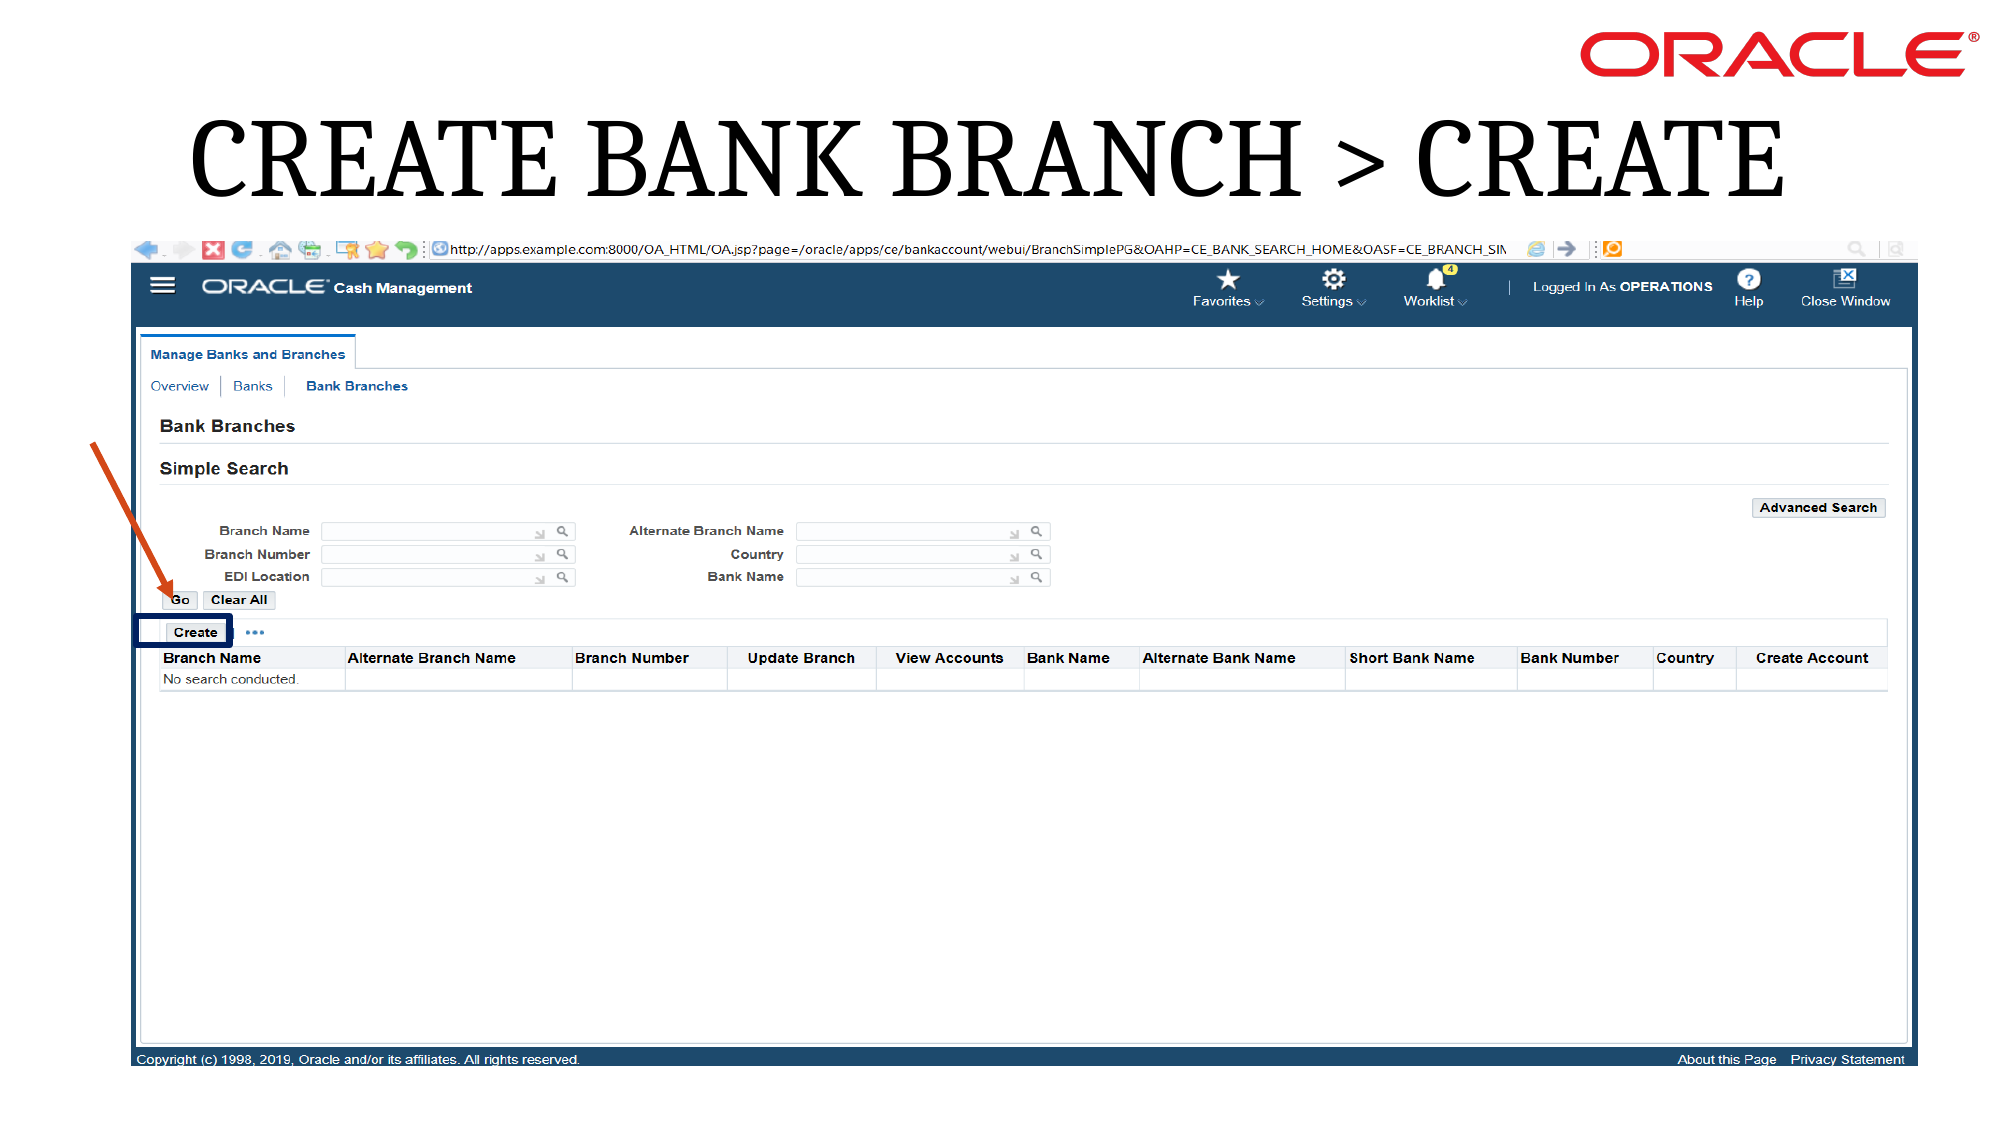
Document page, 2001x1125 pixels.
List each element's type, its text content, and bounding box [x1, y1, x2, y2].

title Create bank branch > create [175, 79, 1826, 240]
picture [132, 241, 1918, 1065]
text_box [94, 445, 170, 598]
picture [1558, 3, 2001, 105]
